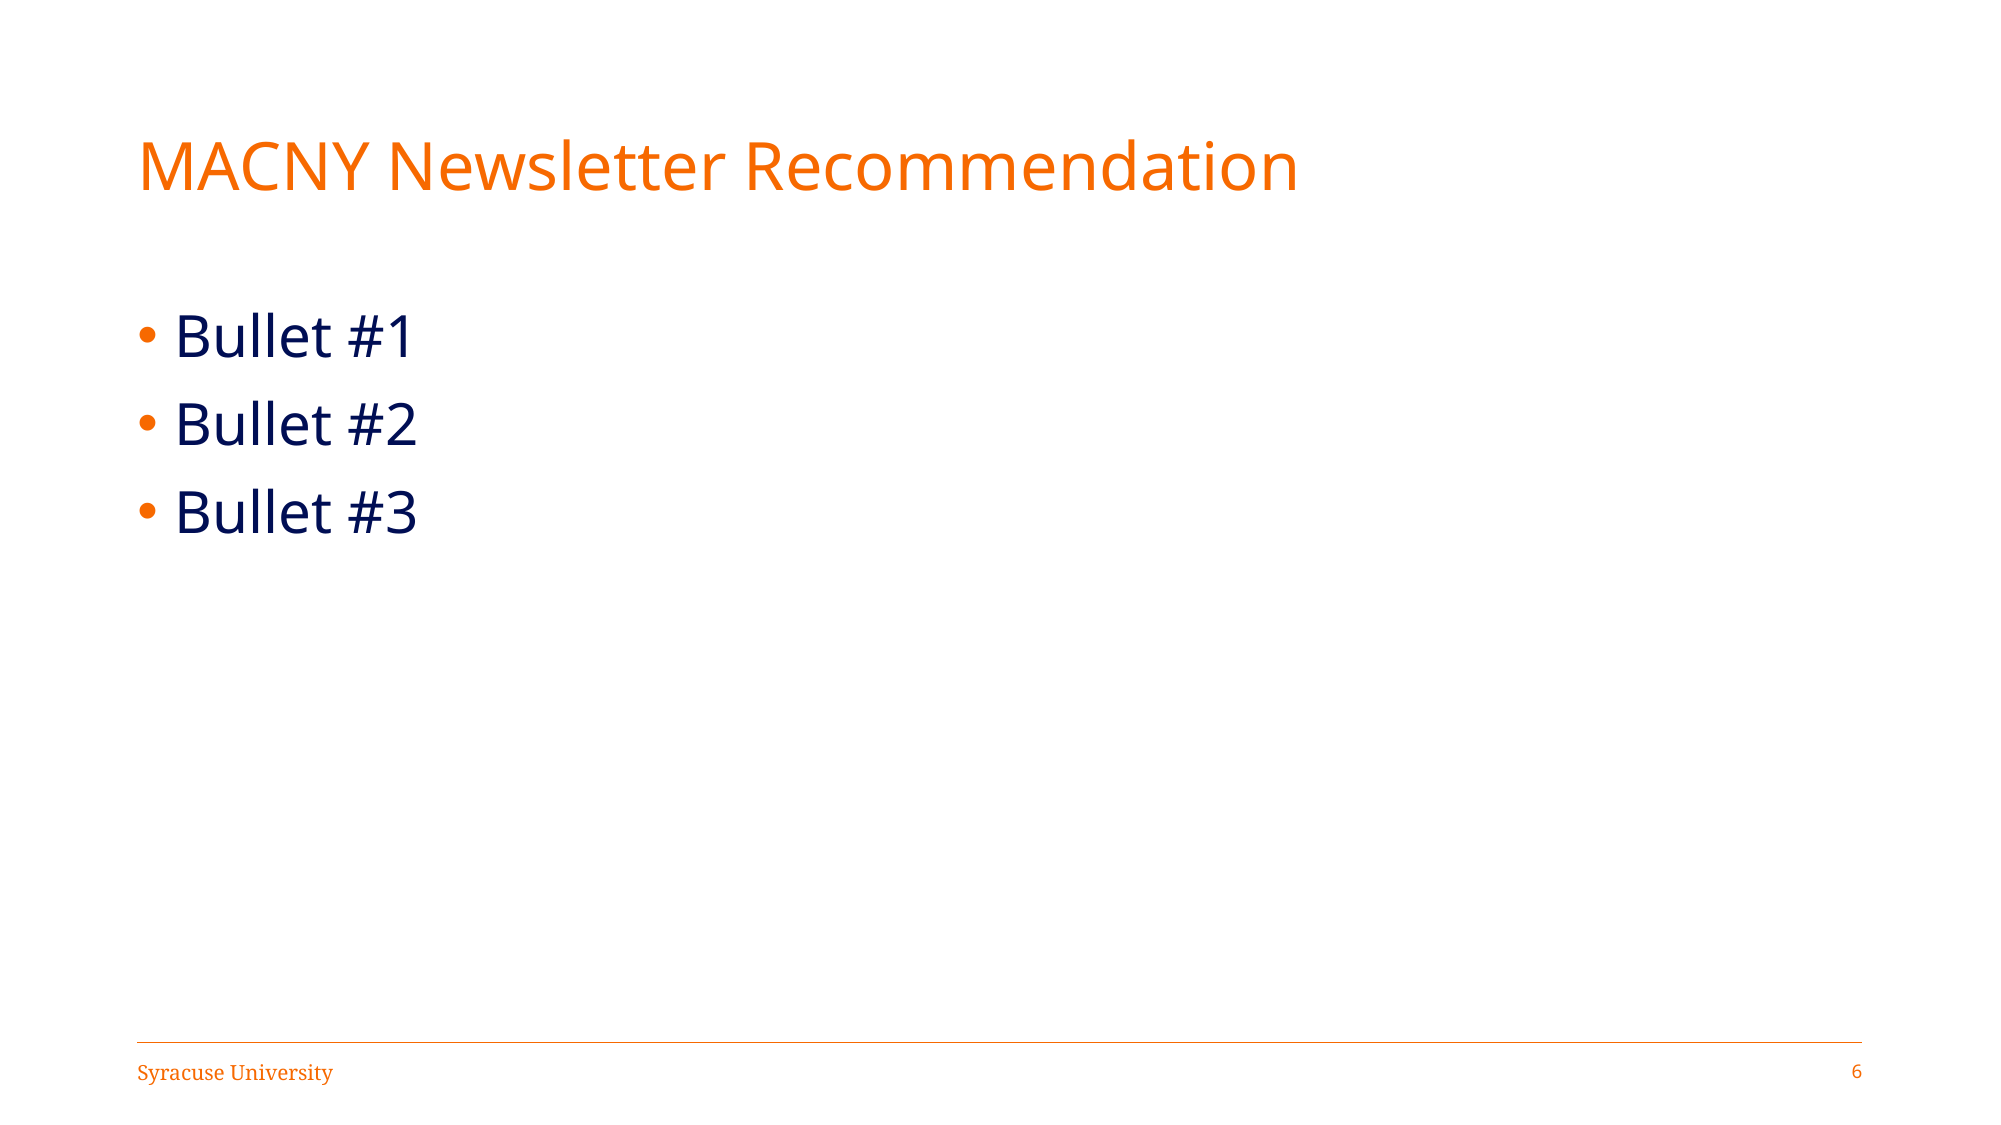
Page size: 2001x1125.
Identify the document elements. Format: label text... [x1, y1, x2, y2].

list Bullet #1 Bullet #2 Bullet #3 [137, 299, 1863, 1014]
title MACNY Newsletter Recommendation [137, 59, 1863, 278]
